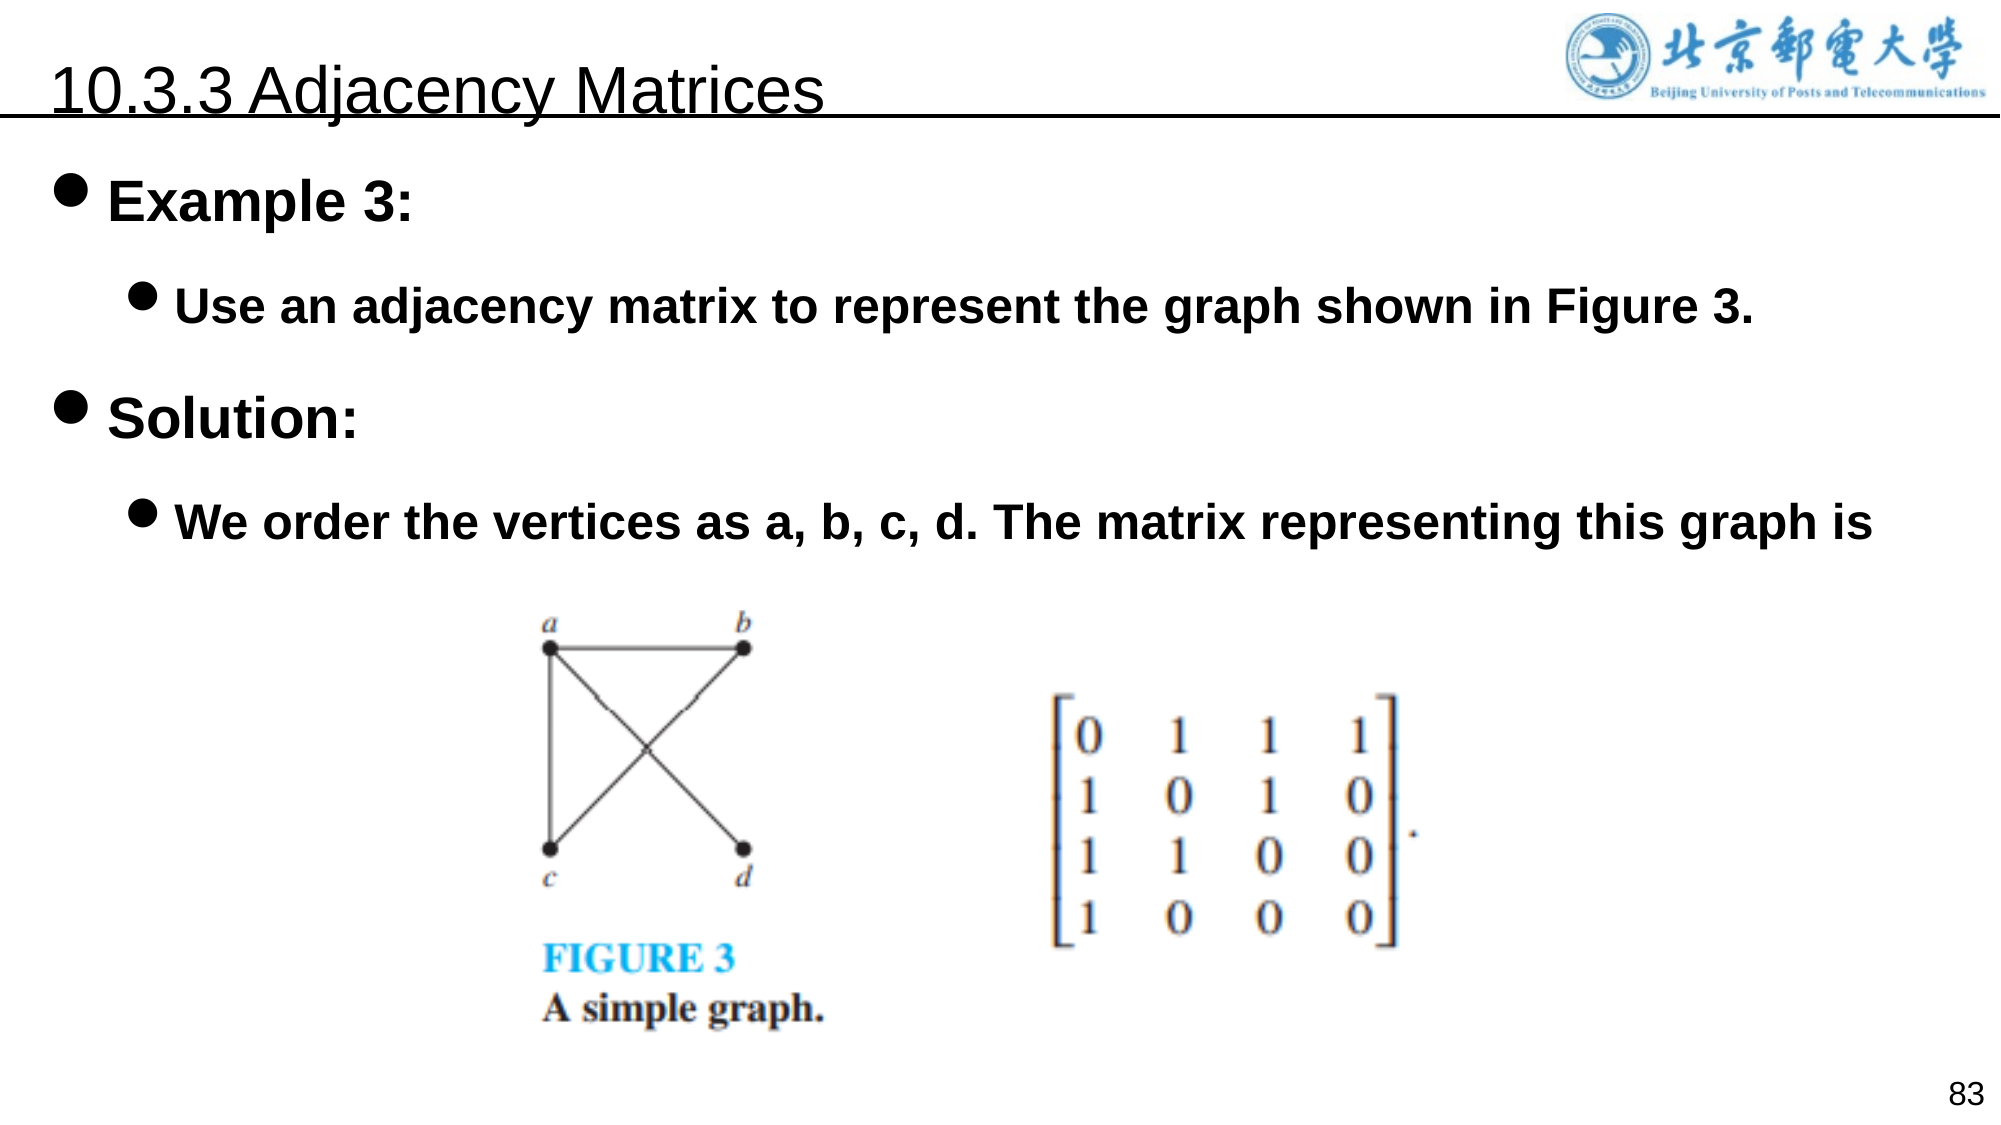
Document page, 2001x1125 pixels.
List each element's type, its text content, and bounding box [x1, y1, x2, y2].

text_box Example 3: Use an adjacency matrix to represent the graph shown in Figure 3. Solution: We order the vertices as a, b, c, d. The matrix representing this graph is [34, 120, 2000, 1005]
picture [1849, 13, 1988, 101]
text_box 10.3.3 Adjacency Matrices [34, 0, 1849, 135]
picture [515, 610, 847, 1048]
picture [999, 654, 1451, 1005]
